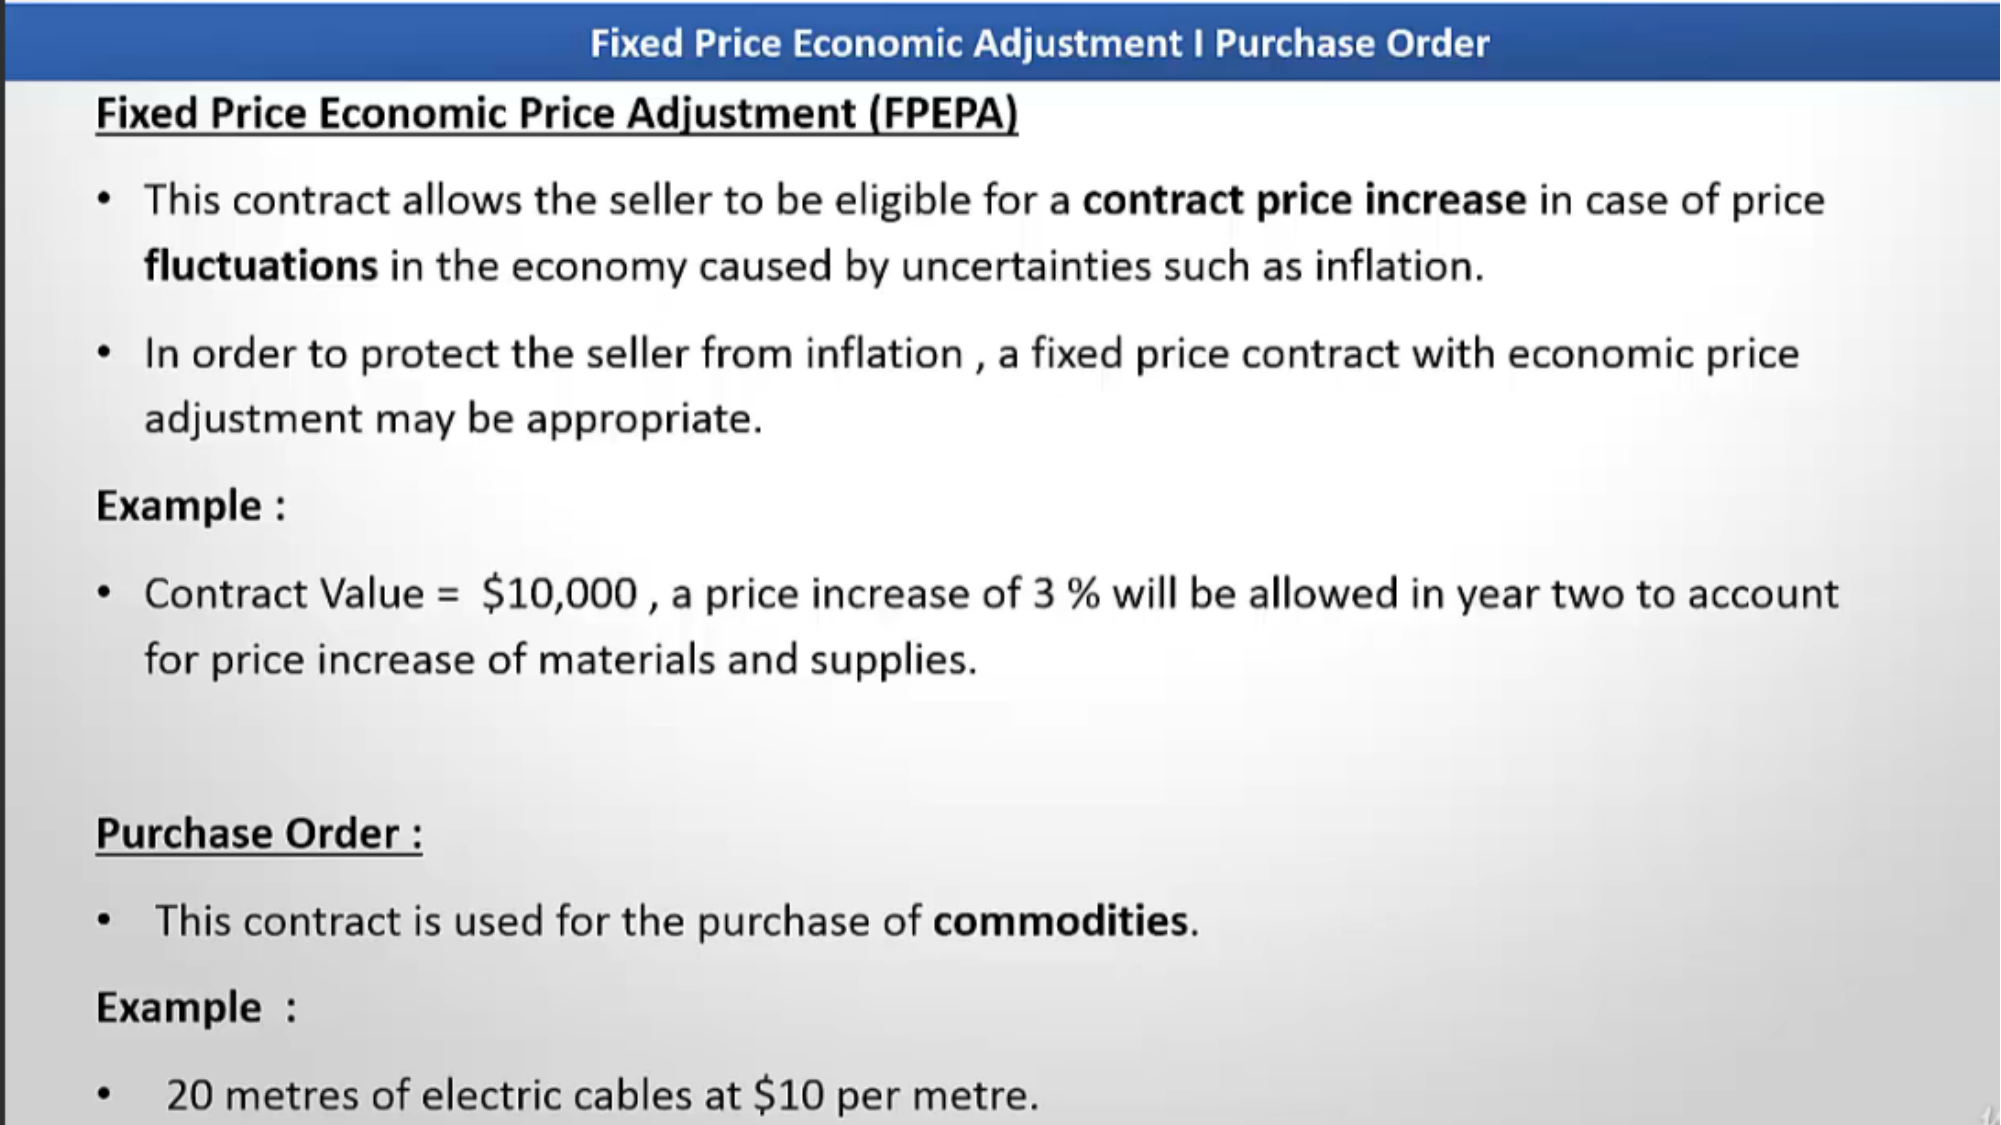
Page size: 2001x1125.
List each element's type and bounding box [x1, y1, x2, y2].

list [0, 0, 2000, 1125]
